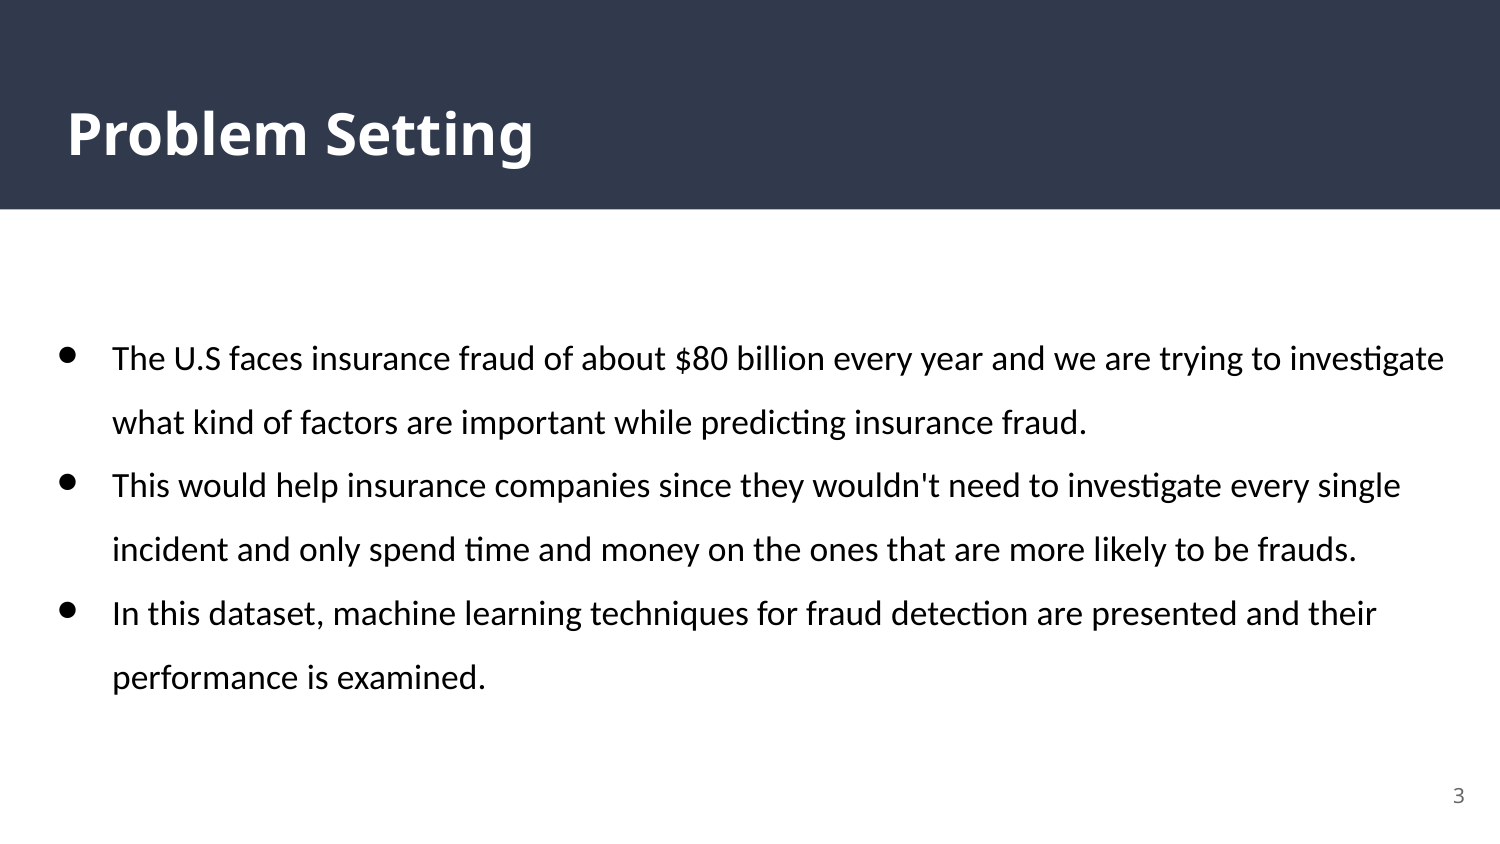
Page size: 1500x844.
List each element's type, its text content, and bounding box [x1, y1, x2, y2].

slide_number ‹#› [1389, 764, 1480, 830]
text_box The U.S faces insurance fraud of about $80 billion every year and we are trying to investigate what kind of factors are important while predicting insurance fraud. This would help insurance companies since they wouldn't need to investigate every single incident and only spend time and money on the ones that are more likely to be frauds. In this dataset, machine learning techniques for fraud detection are presented and their performance is examined. [22, 217, 1478, 712]
title Problem Setting [51, 82, 1449, 185]
